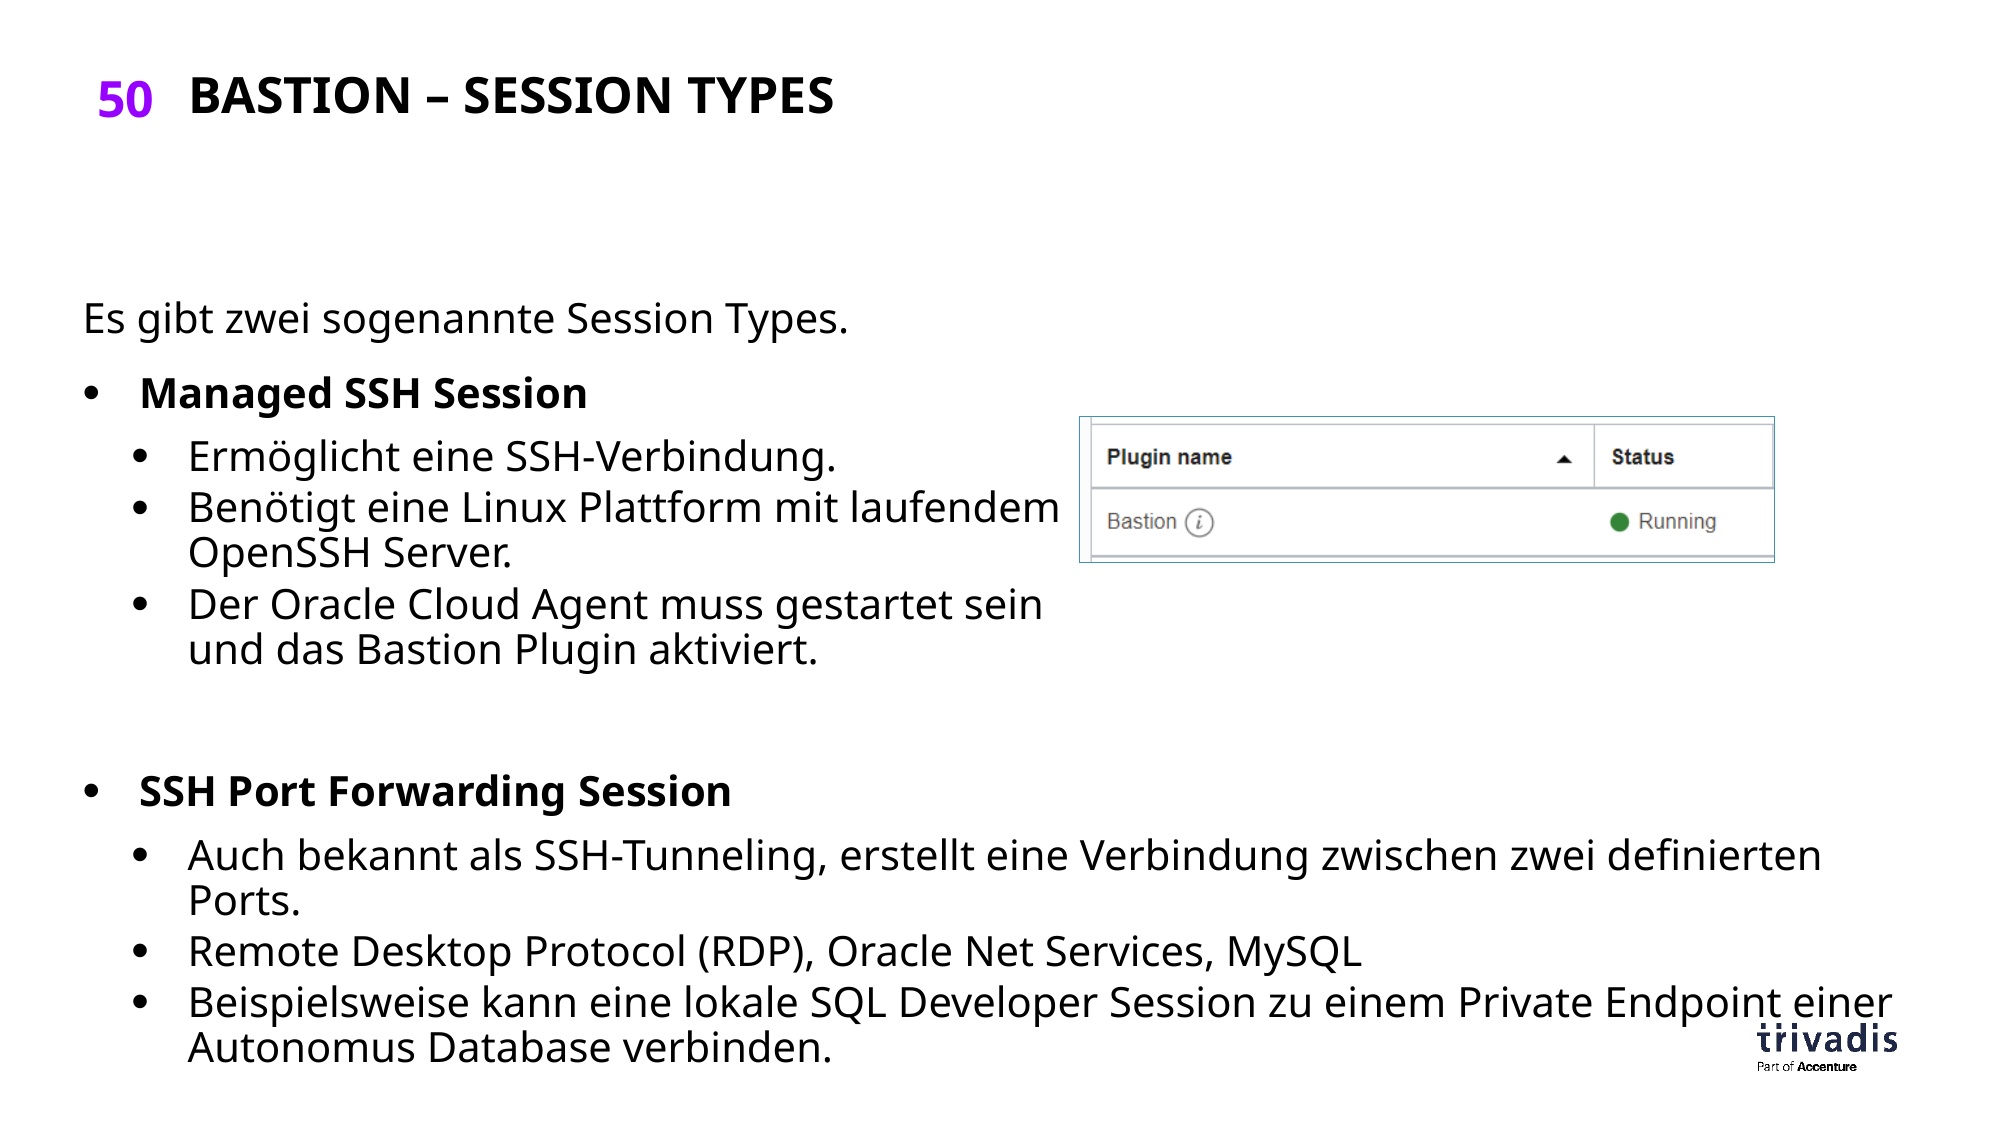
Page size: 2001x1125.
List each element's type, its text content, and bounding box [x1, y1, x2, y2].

picture [1079, 416, 1775, 563]
picture [1757, 1062, 1897, 1071]
list Es gibt zwei sogenannte Session Types. Managed SSH Session Ermöglicht eine SSH-Verbindung. Benötigt eine Linux Plattform mit laufendem OpenSSH Server. Der Oracle Cloud Agent muss gestartet sein und das Bastion Plugin aktiviert. SSH Port Forwarding Session Auch bekannt als SSH-Tunneling, erstellt eine Verbindung zwischen zwei definierten Ports. Remote Desktop Protocol (RDP), Oracle Net Services, MySQL Beispielsweise kann eine lokale SQL Developer Session zu einem Private Endpoint einer Autonomus Database verbinden. [65, 284, 1933, 1062]
title Bastion – session types [170, 63, 1933, 136]
